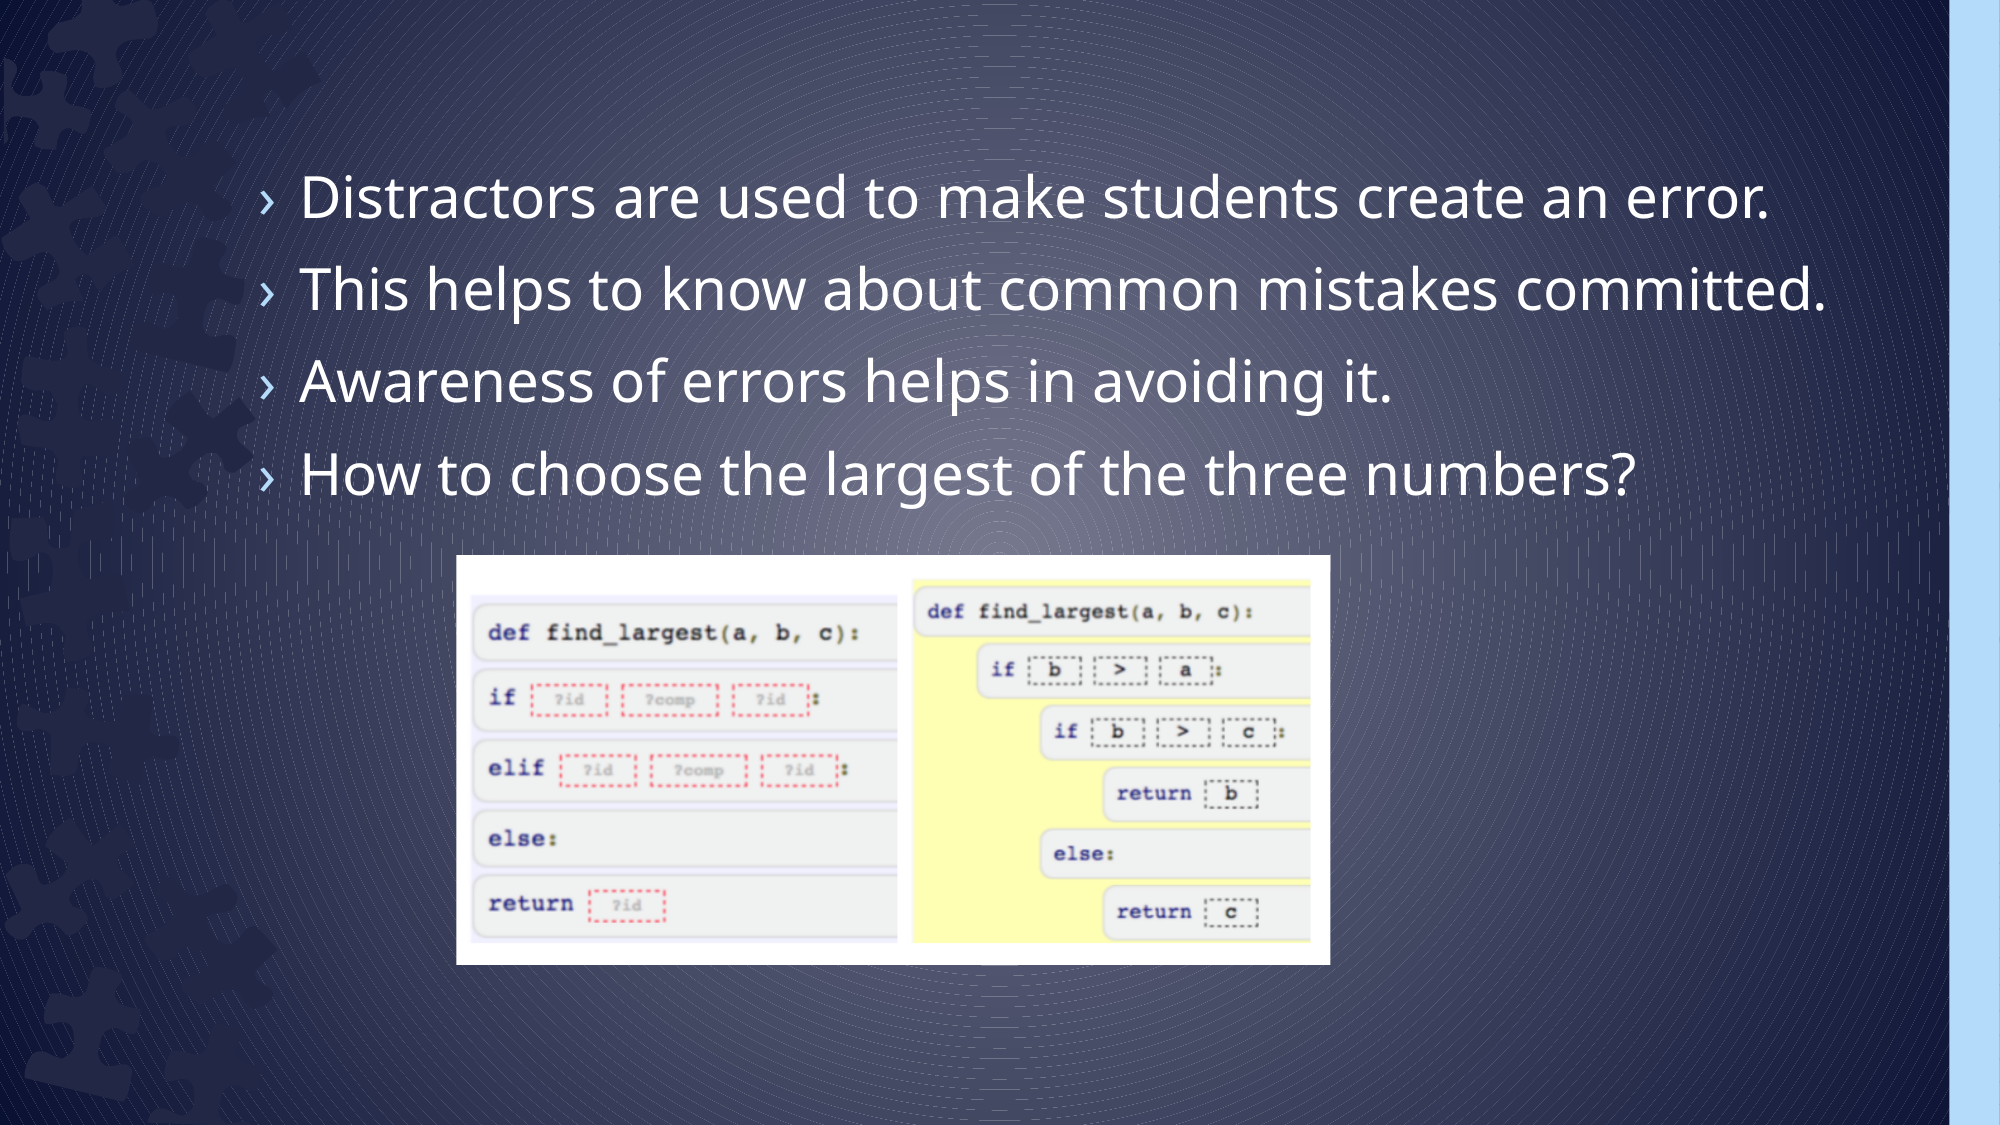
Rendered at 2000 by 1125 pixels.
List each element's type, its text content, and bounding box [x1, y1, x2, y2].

picture [456, 555, 1331, 965]
list Distractors are used to make students create an error. This helps to know about common mistakes committed. Awareness of errors helps in avoiding it. How to choose the largest of the three numbers? [243, 160, 1886, 1013]
